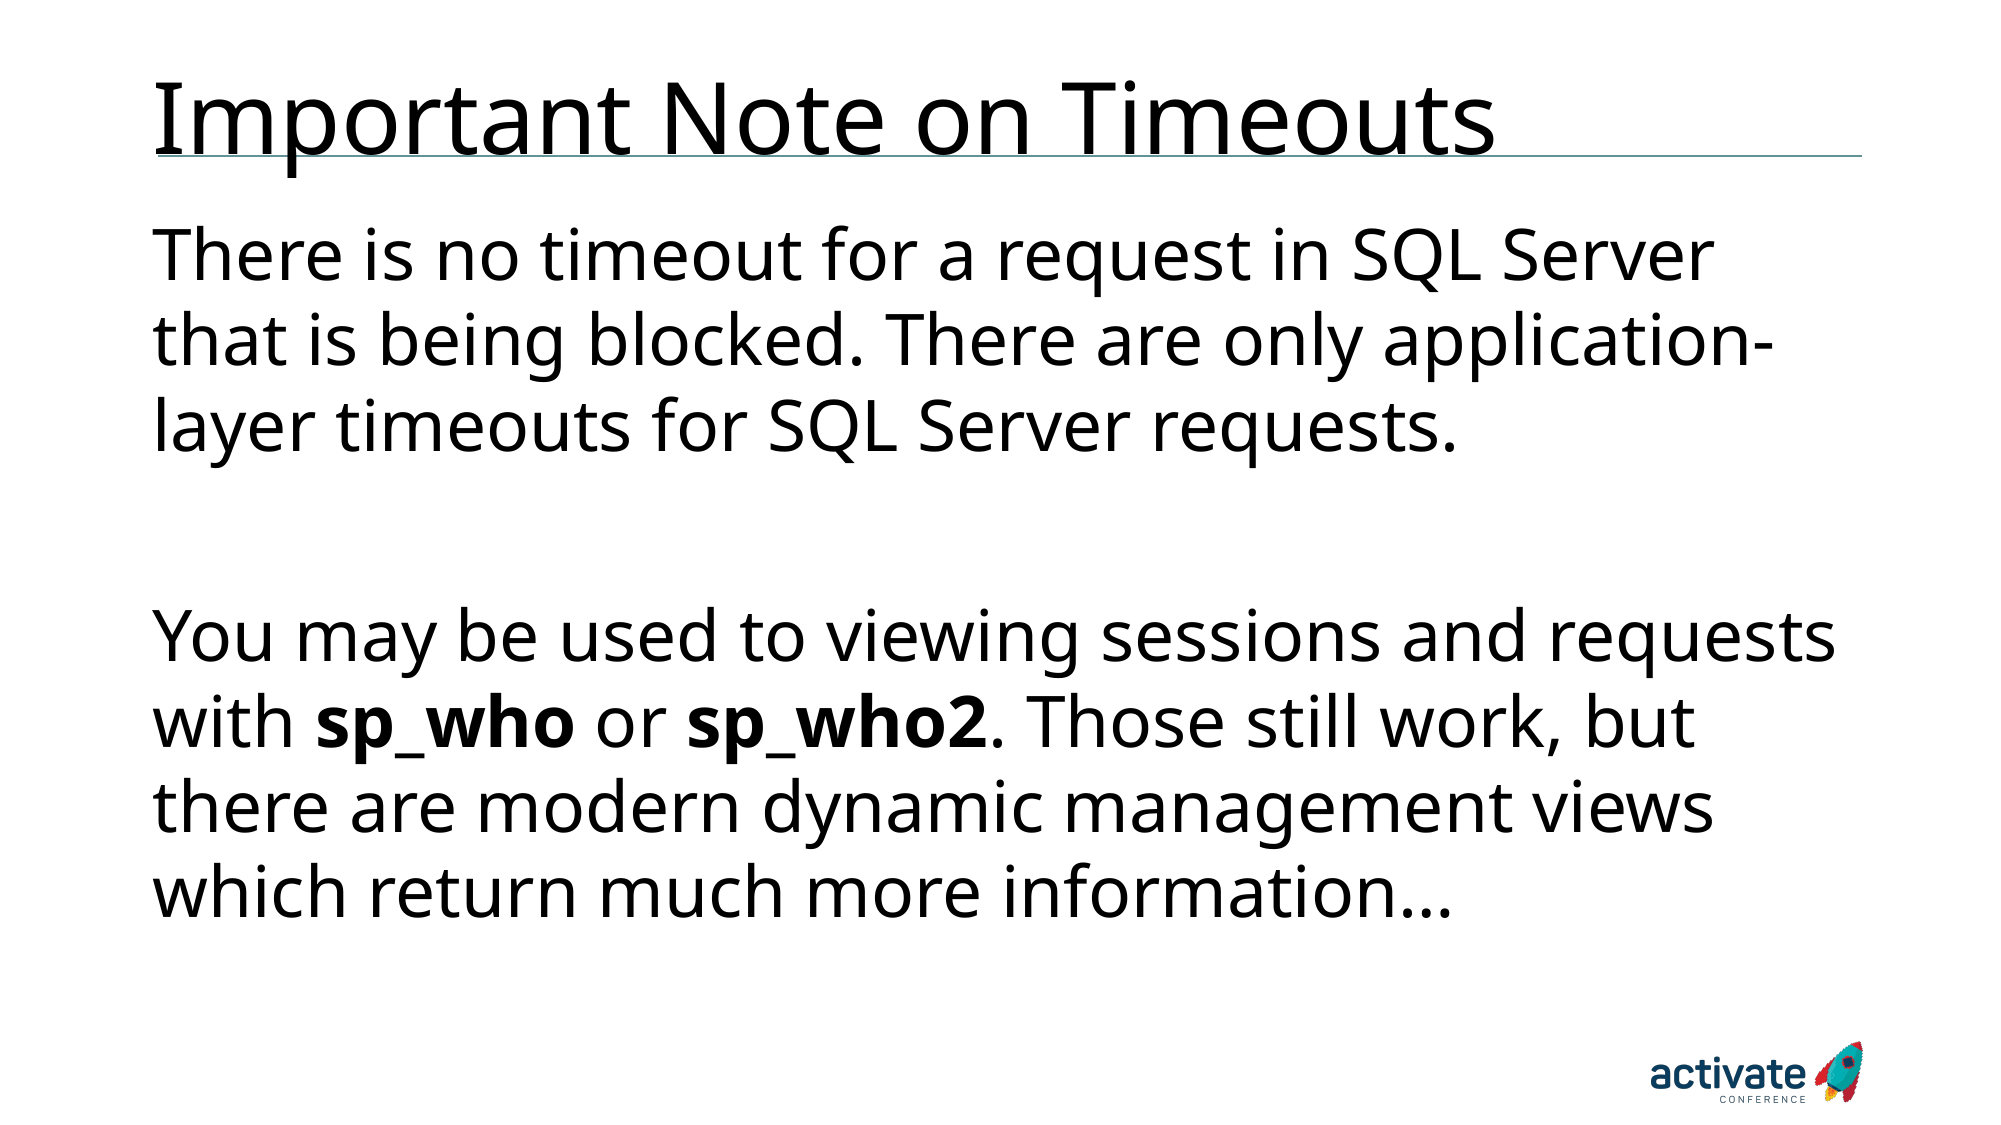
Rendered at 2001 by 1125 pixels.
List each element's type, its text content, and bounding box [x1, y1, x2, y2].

title Important Note on Timeouts [137, 59, 1863, 184]
list There is no timeout for a request in SQL Server that is being blocked. There are only application-layer timeouts for SQL Server requests. You may be used to viewing sessions and requests with sp_who or sp_who2. Those still work, but there are modern dynamic management views which return much more information… [137, 201, 1863, 1014]
picture [1651, 1041, 1863, 1103]
